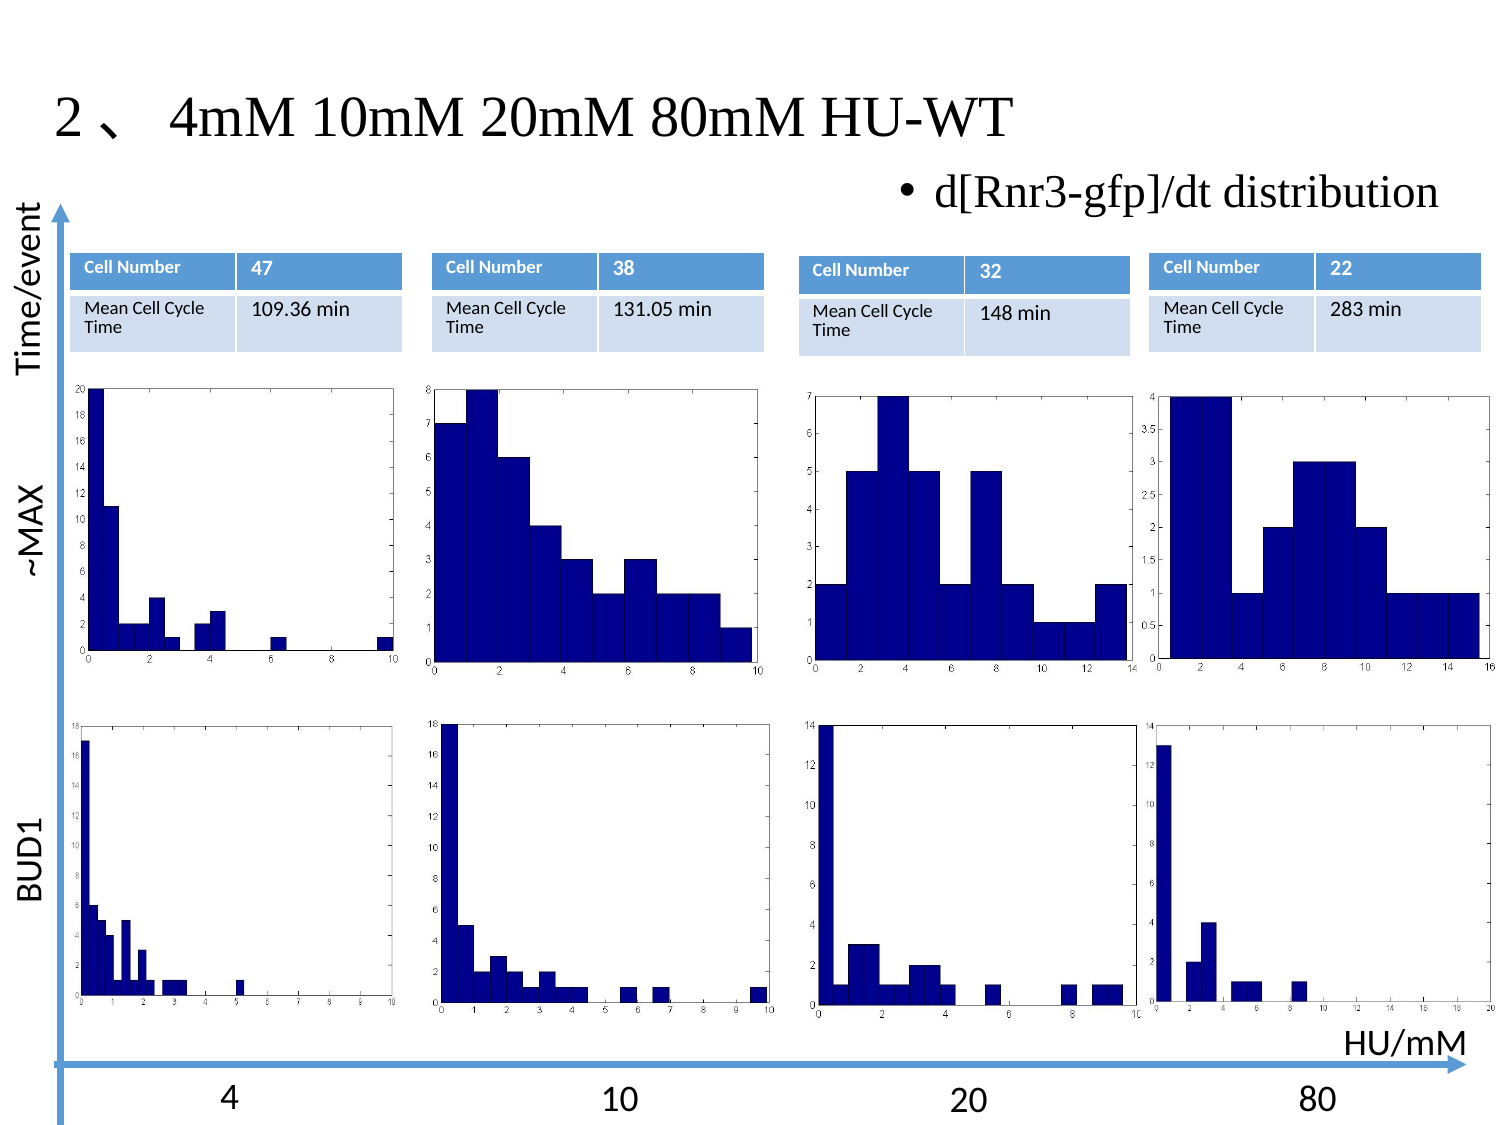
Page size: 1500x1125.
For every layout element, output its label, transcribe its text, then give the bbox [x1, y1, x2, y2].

table_cell Mean Cell Cycle Time [70, 296, 235, 352]
picture [420, 716, 780, 1021]
table_header 38 [599, 253, 764, 290]
table_header Cell Number [799, 256, 964, 294]
title 2、4mM 10mM 20mM 80mM HU-WT [39, 34, 1333, 252]
table_cell Mean Cell Cycle Time [1149, 296, 1314, 352]
text_box HU/mM [1328, 1016, 1485, 1071]
picture [65, 701, 403, 1011]
picture [415, 382, 768, 681]
table_header Cell Number [70, 253, 235, 290]
table_header 47 [237, 253, 402, 290]
text_box ~MAX [0, 470, 58, 592]
picture [797, 715, 1500, 1021]
text_box Time/event [0, 186, 55, 391]
text_box BUD1 [0, 793, 57, 919]
table_header 22 [1316, 253, 1481, 290]
table_header Cell Number [1149, 253, 1314, 290]
text_box 20 [934, 1067, 1012, 1125]
table_cell 131.05 min [599, 296, 764, 352]
picture [67, 380, 403, 669]
text_box 80 [1283, 1066, 1361, 1125]
table_cell 283 min [1316, 296, 1481, 352]
picture [797, 385, 1500, 680]
text_box 4 [205, 1068, 263, 1125]
table_cell 148 min [965, 299, 1130, 356]
table_cell Mean Cell Cycle Time [799, 299, 964, 356]
table_header 32 [965, 256, 1130, 294]
table_cell Mean Cell Cycle Time [432, 296, 597, 352]
text_box 10 [585, 1066, 663, 1125]
list d[Rnr3-gfp]/dt distribution [884, 159, 1500, 225]
table_cell 109.36 min [237, 296, 402, 352]
table_header Cell Number [432, 253, 597, 290]
